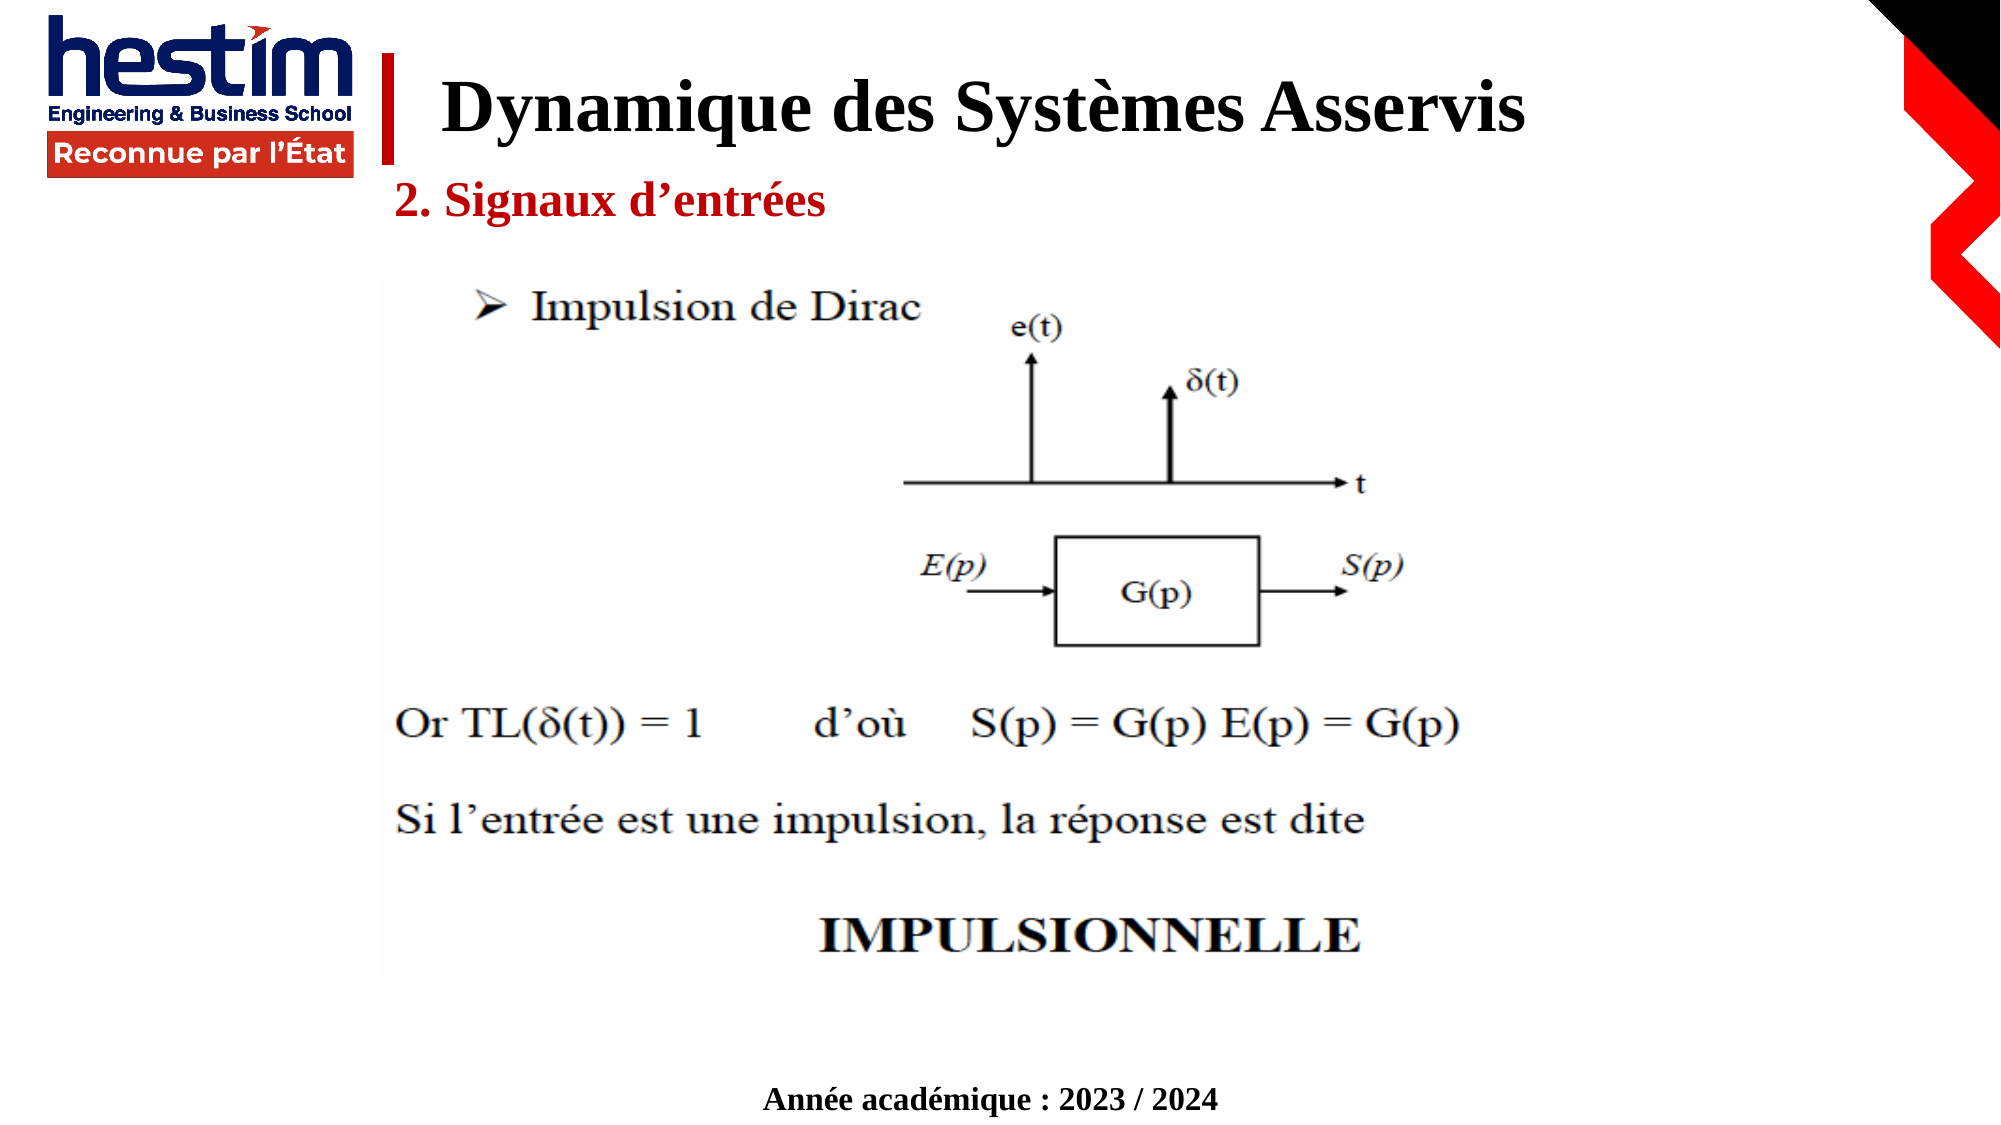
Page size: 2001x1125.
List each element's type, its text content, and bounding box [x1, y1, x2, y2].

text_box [1866, 0, 2000, 350]
text_box 2. Signaux d’entrées [379, 159, 842, 235]
text_box Dynamique des Systèmes Asservis [456, 52, 1711, 150]
picture [0, 7, 456, 212]
picture [380, 274, 1546, 981]
